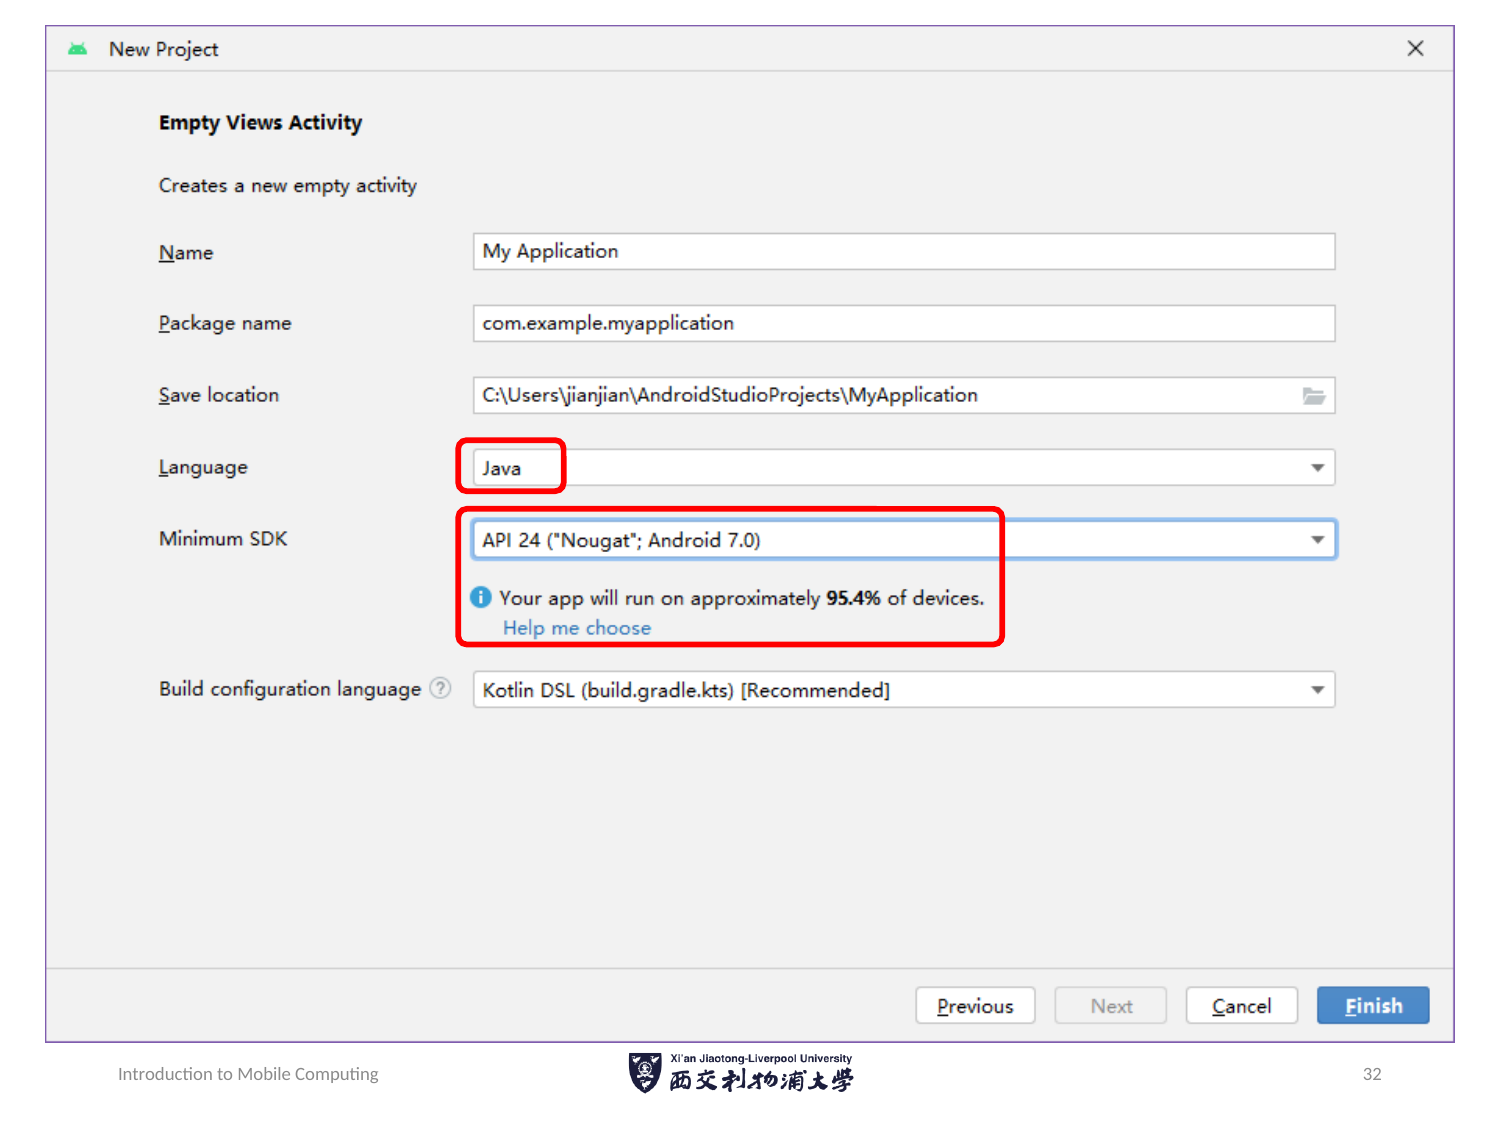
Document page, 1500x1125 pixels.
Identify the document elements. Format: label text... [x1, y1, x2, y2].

picture [625, 1049, 857, 1096]
picture [45, 25, 1455, 1043]
slide_number Introduction to Mobile Computing [103, 1043, 441, 1103]
slide_number 32 [1059, 1043, 1397, 1103]
